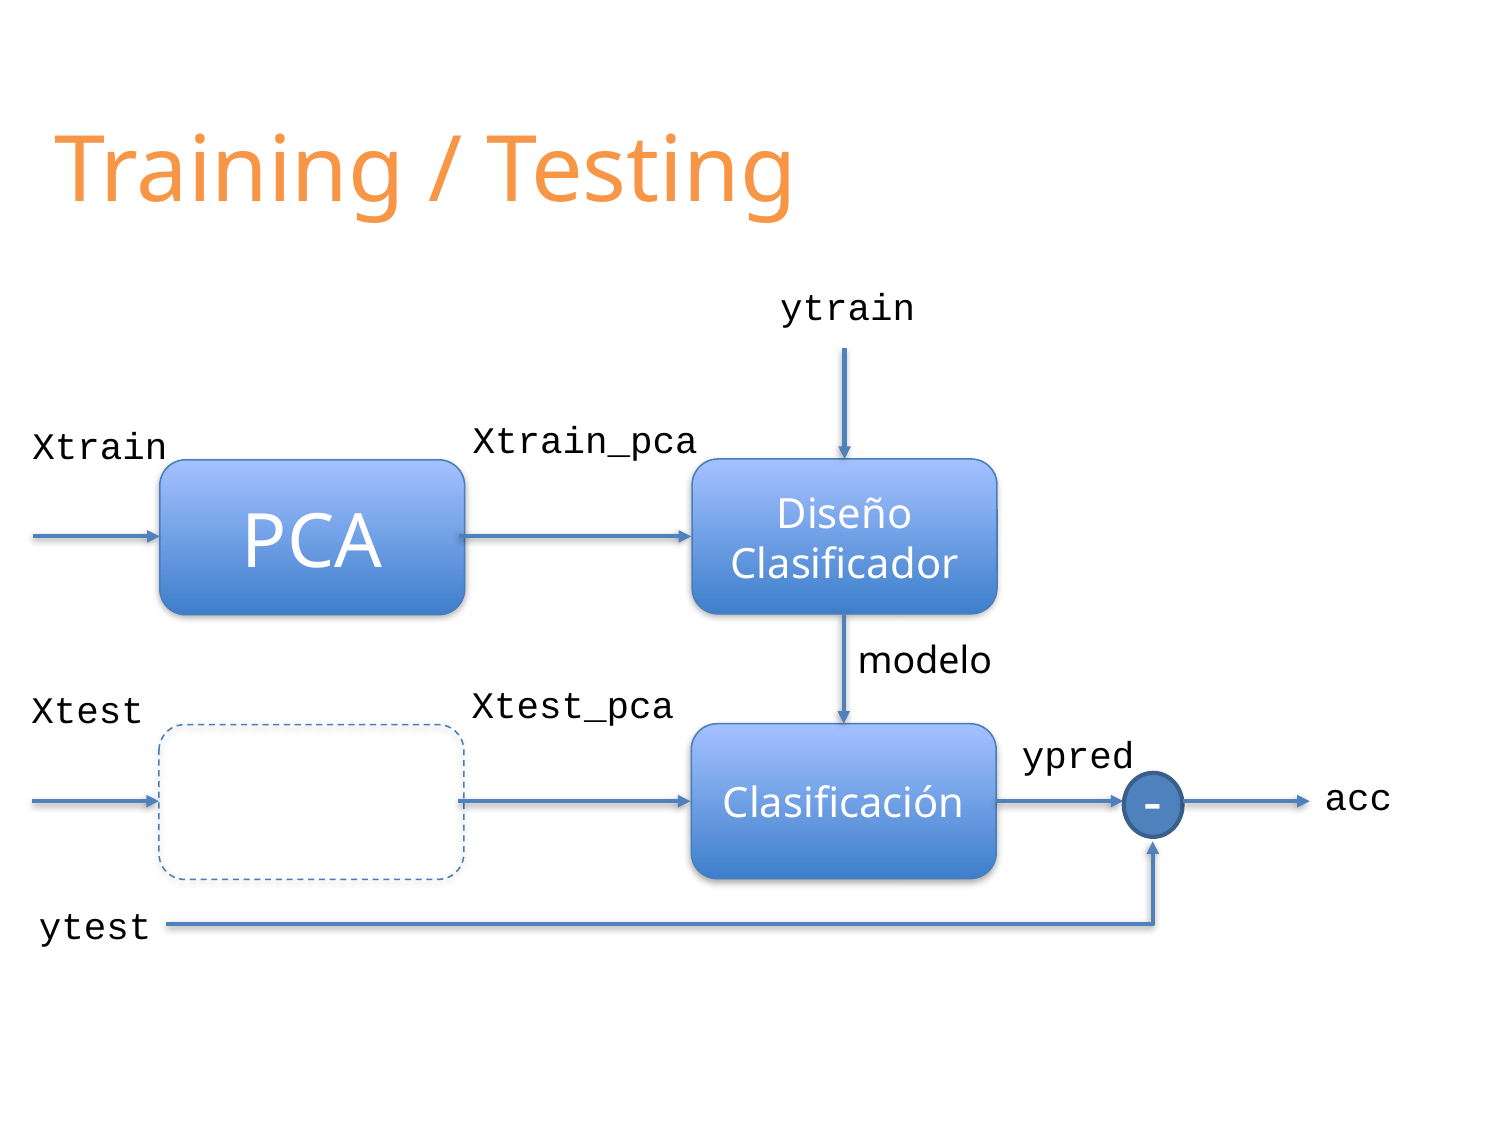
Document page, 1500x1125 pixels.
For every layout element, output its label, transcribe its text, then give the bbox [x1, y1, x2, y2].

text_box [166, 842, 1153, 926]
text_box [158, 723, 465, 864]
text_box acc [1309, 765, 1408, 826]
text_box [1177, 782, 1185, 827]
text_box PCA [159, 459, 466, 616]
text_box ypred [1007, 723, 1150, 784]
text_box Diseño Clasificador [691, 458, 998, 615]
text_box Xtest_pca [456, 673, 690, 734]
text_box modelo [848, 628, 1007, 688]
title Training / Testing [39, 70, 1390, 259]
text_box Xtest [16, 679, 159, 739]
text_box [1121, 784, 1128, 826]
text_box ytest [24, 894, 167, 955]
text_box Clasificación [690, 722, 997, 840]
text_box - [1128, 756, 1177, 842]
text_box Xtrain [17, 414, 183, 474]
text_box ytrain [765, 275, 930, 336]
text_box Xtrain_pca [457, 408, 713, 469]
